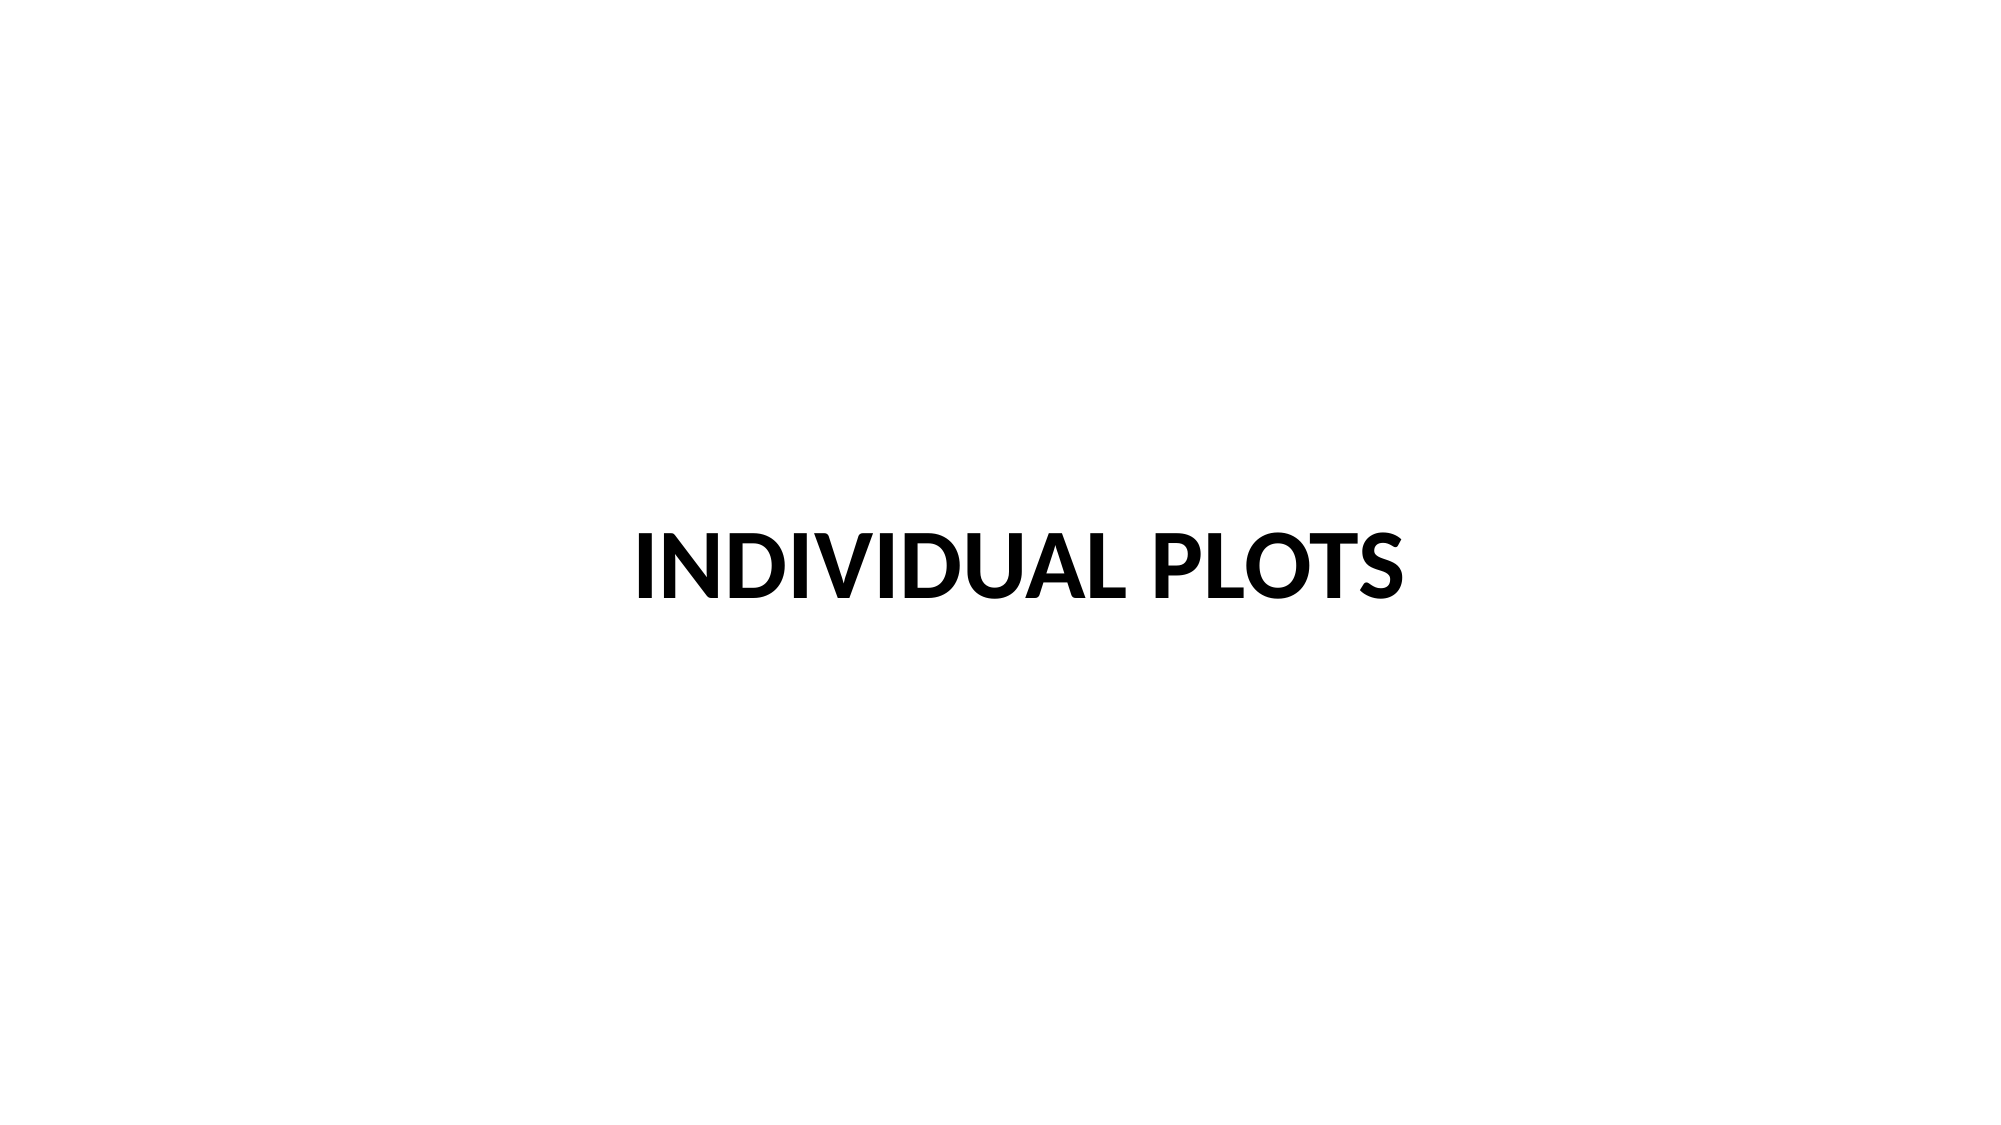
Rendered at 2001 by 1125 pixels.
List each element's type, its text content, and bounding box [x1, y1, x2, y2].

text_box INDIVIDUAL PLOTS [617, 490, 1422, 626]
